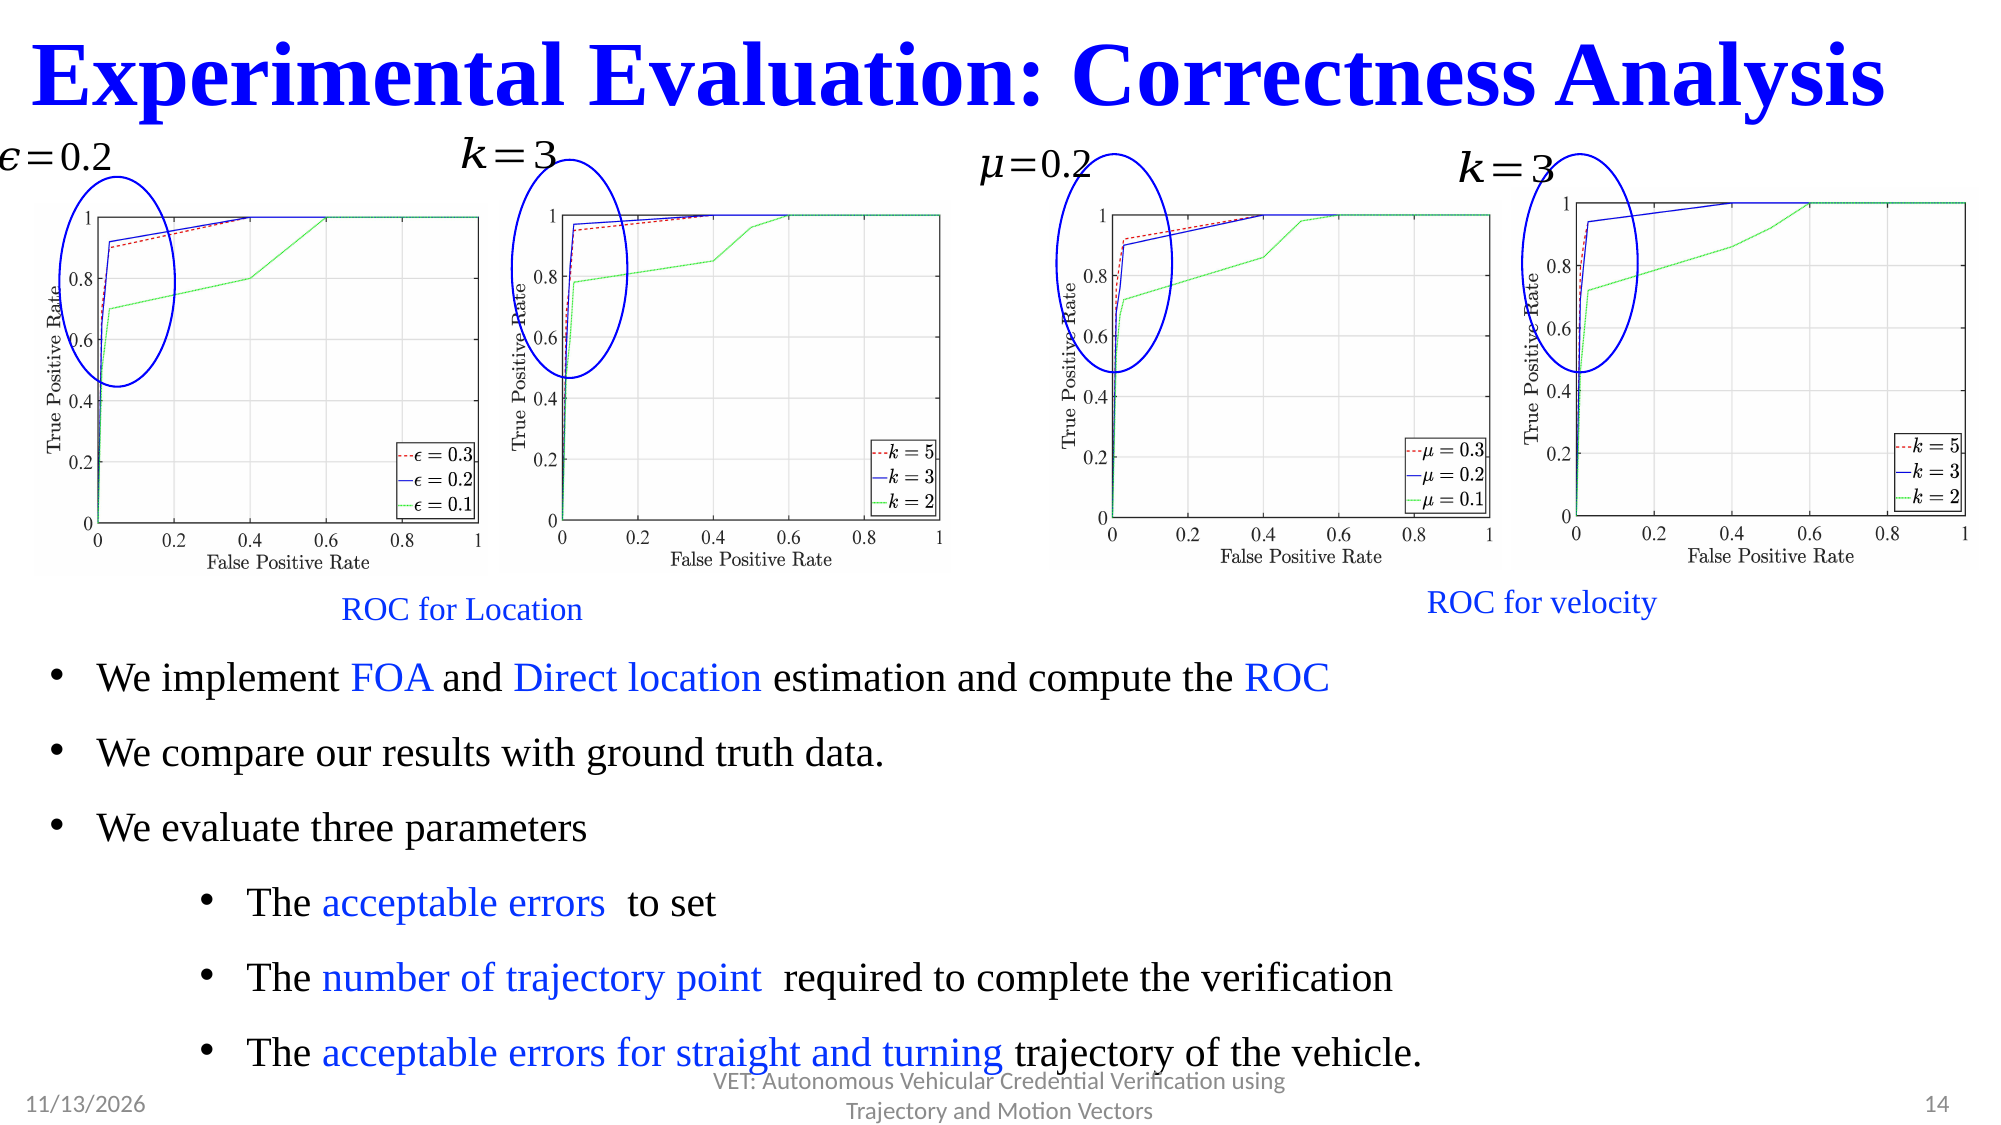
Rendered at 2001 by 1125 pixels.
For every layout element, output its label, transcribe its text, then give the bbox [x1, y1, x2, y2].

text_box ROC for velocity [1412, 572, 1674, 628]
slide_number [9, 1072, 460, 1125]
picture [1510, 187, 1979, 570]
picture [34, 203, 488, 576]
text_box [523, 158, 616, 200]
text_box ROC for Location [326, 579, 599, 635]
text_box [77, 175, 157, 203]
text_box [1066, 153, 1163, 199]
slide_number 14 [1514, 1072, 1965, 1125]
text_box [1537, 153, 1623, 187]
title Experimental Evaluation: Correctness Analysis [16, 9, 1955, 142]
picture [499, 200, 951, 573]
footer VET: Autonomous Vehicular Credential Verification using Trajectory and Motion Vectors [662, 1065, 1338, 1125]
picture [1049, 199, 1502, 570]
